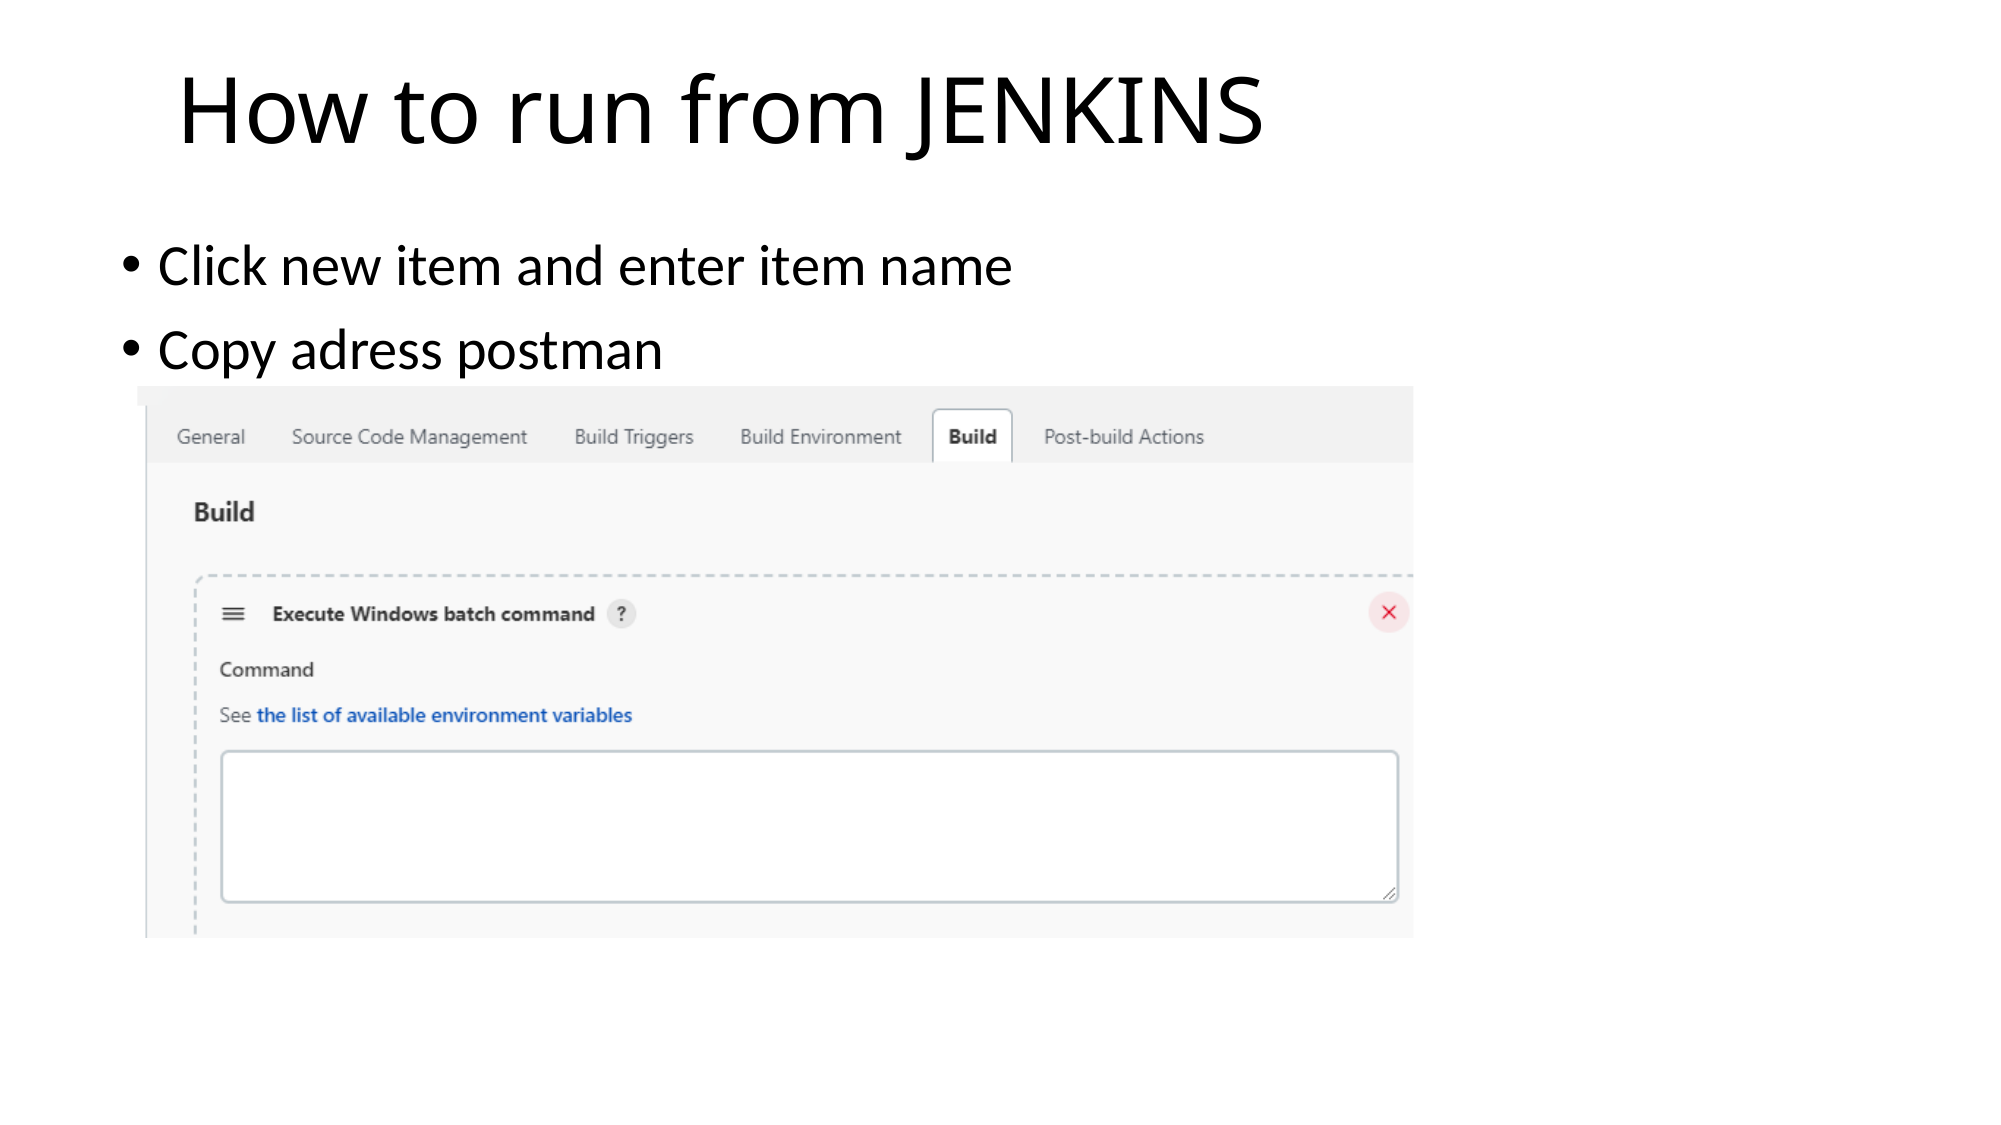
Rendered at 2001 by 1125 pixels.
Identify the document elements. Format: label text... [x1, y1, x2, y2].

title How to run from JENKINS [137, 59, 1863, 227]
picture [137, 386, 1414, 938]
list Click new item and enter item name Copy adress postman [106, 227, 1863, 1014]
